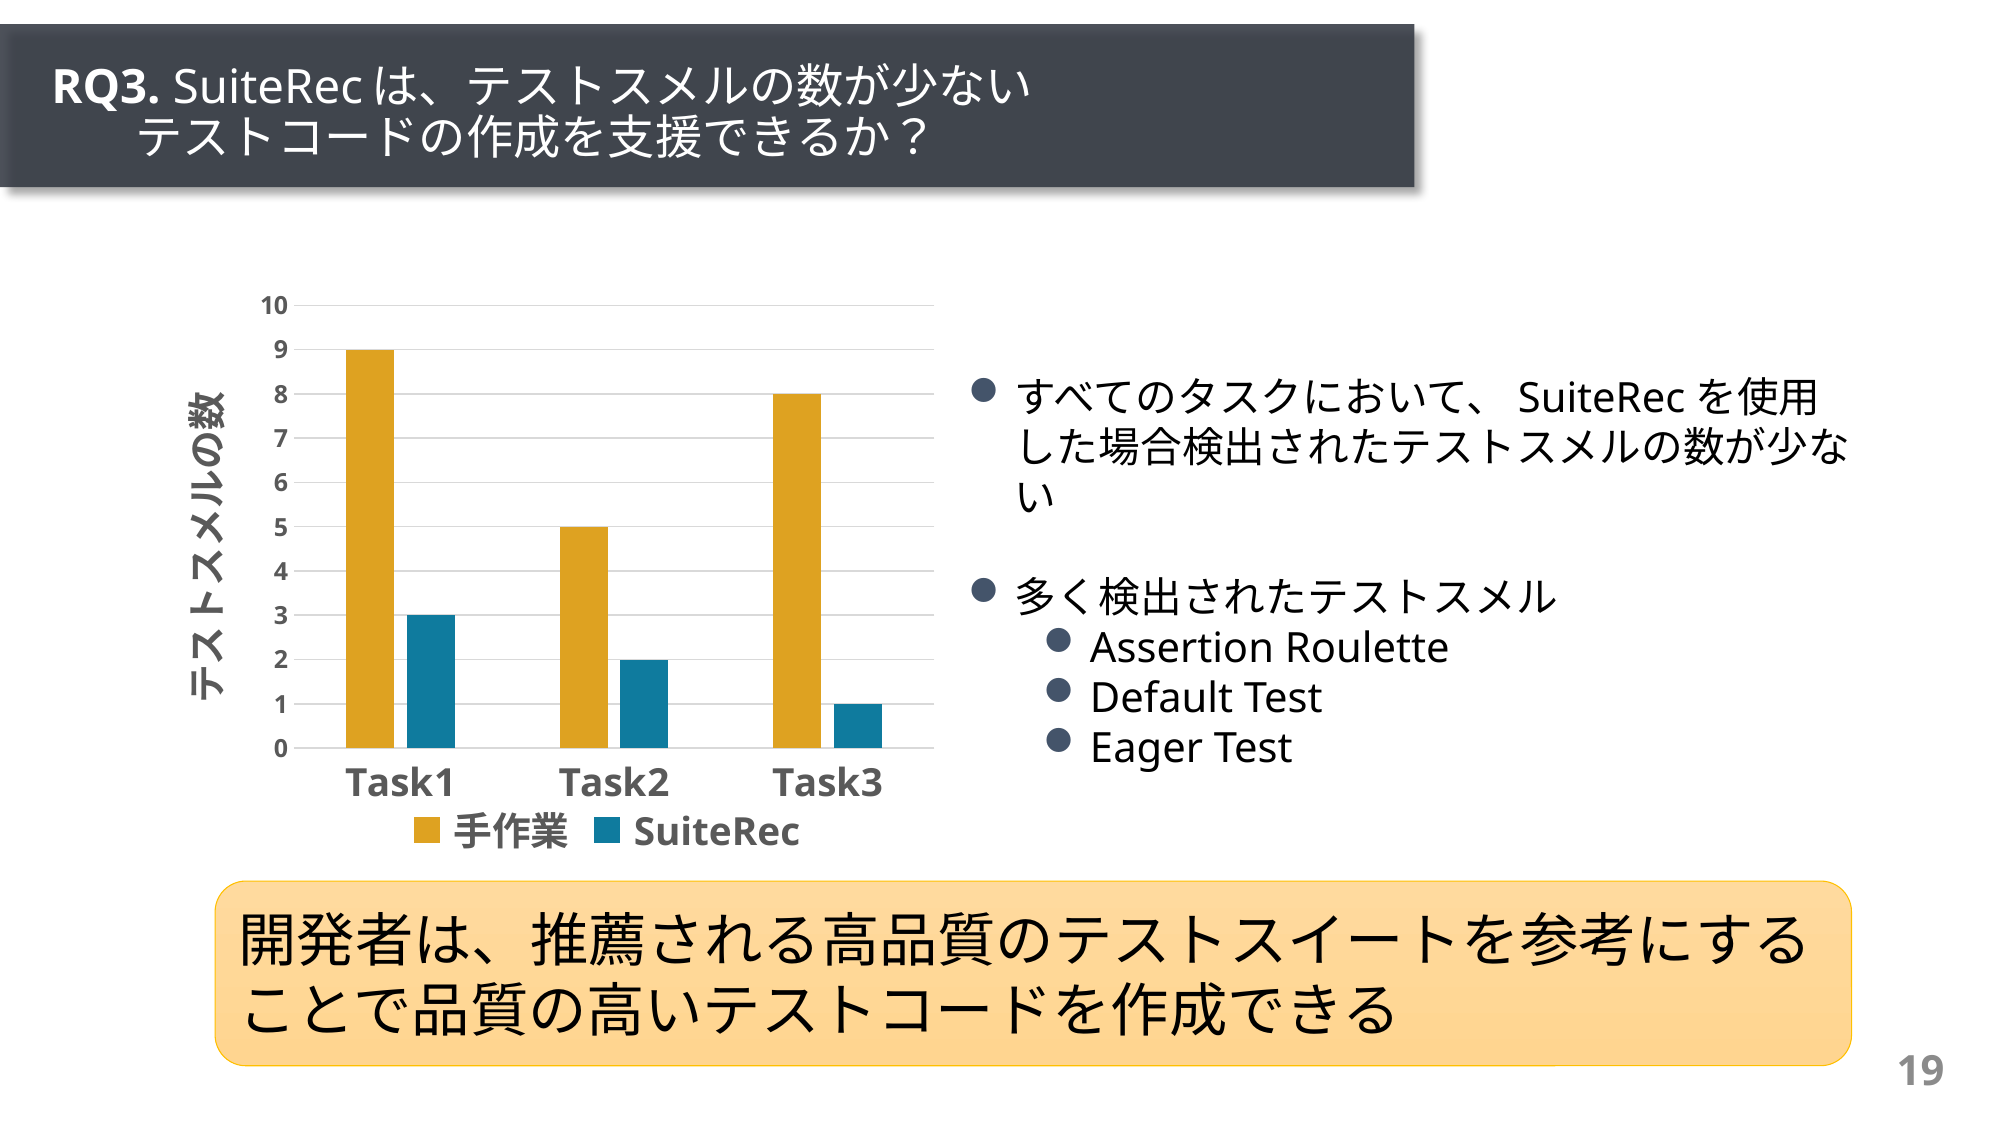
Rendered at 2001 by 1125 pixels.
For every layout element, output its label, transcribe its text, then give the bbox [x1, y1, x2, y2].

text_box 手作業 [438, 819, 619, 861]
text_box SuiteRec [619, 819, 832, 861]
text_box [414, 819, 438, 843]
chart [137, 277, 951, 819]
text_box すべてのタスクにおいて、SuiteRecを使用した場合検出されたテストスメルの数が少ない 多く検出されたテストスメル Assertion Roulette Default Test Eager Test [953, 363, 1877, 779]
text_box [594, 819, 619, 843]
title RQ3. SuiteRecは、テストスメルの数が少ない テストコードの作成を支援できるか？ [36, 54, 1425, 174]
text_box 開発者は、推薦される高品質のテストスイートを参考にすることで品質の高いテストコードを作成できる [214, 880, 1853, 1067]
